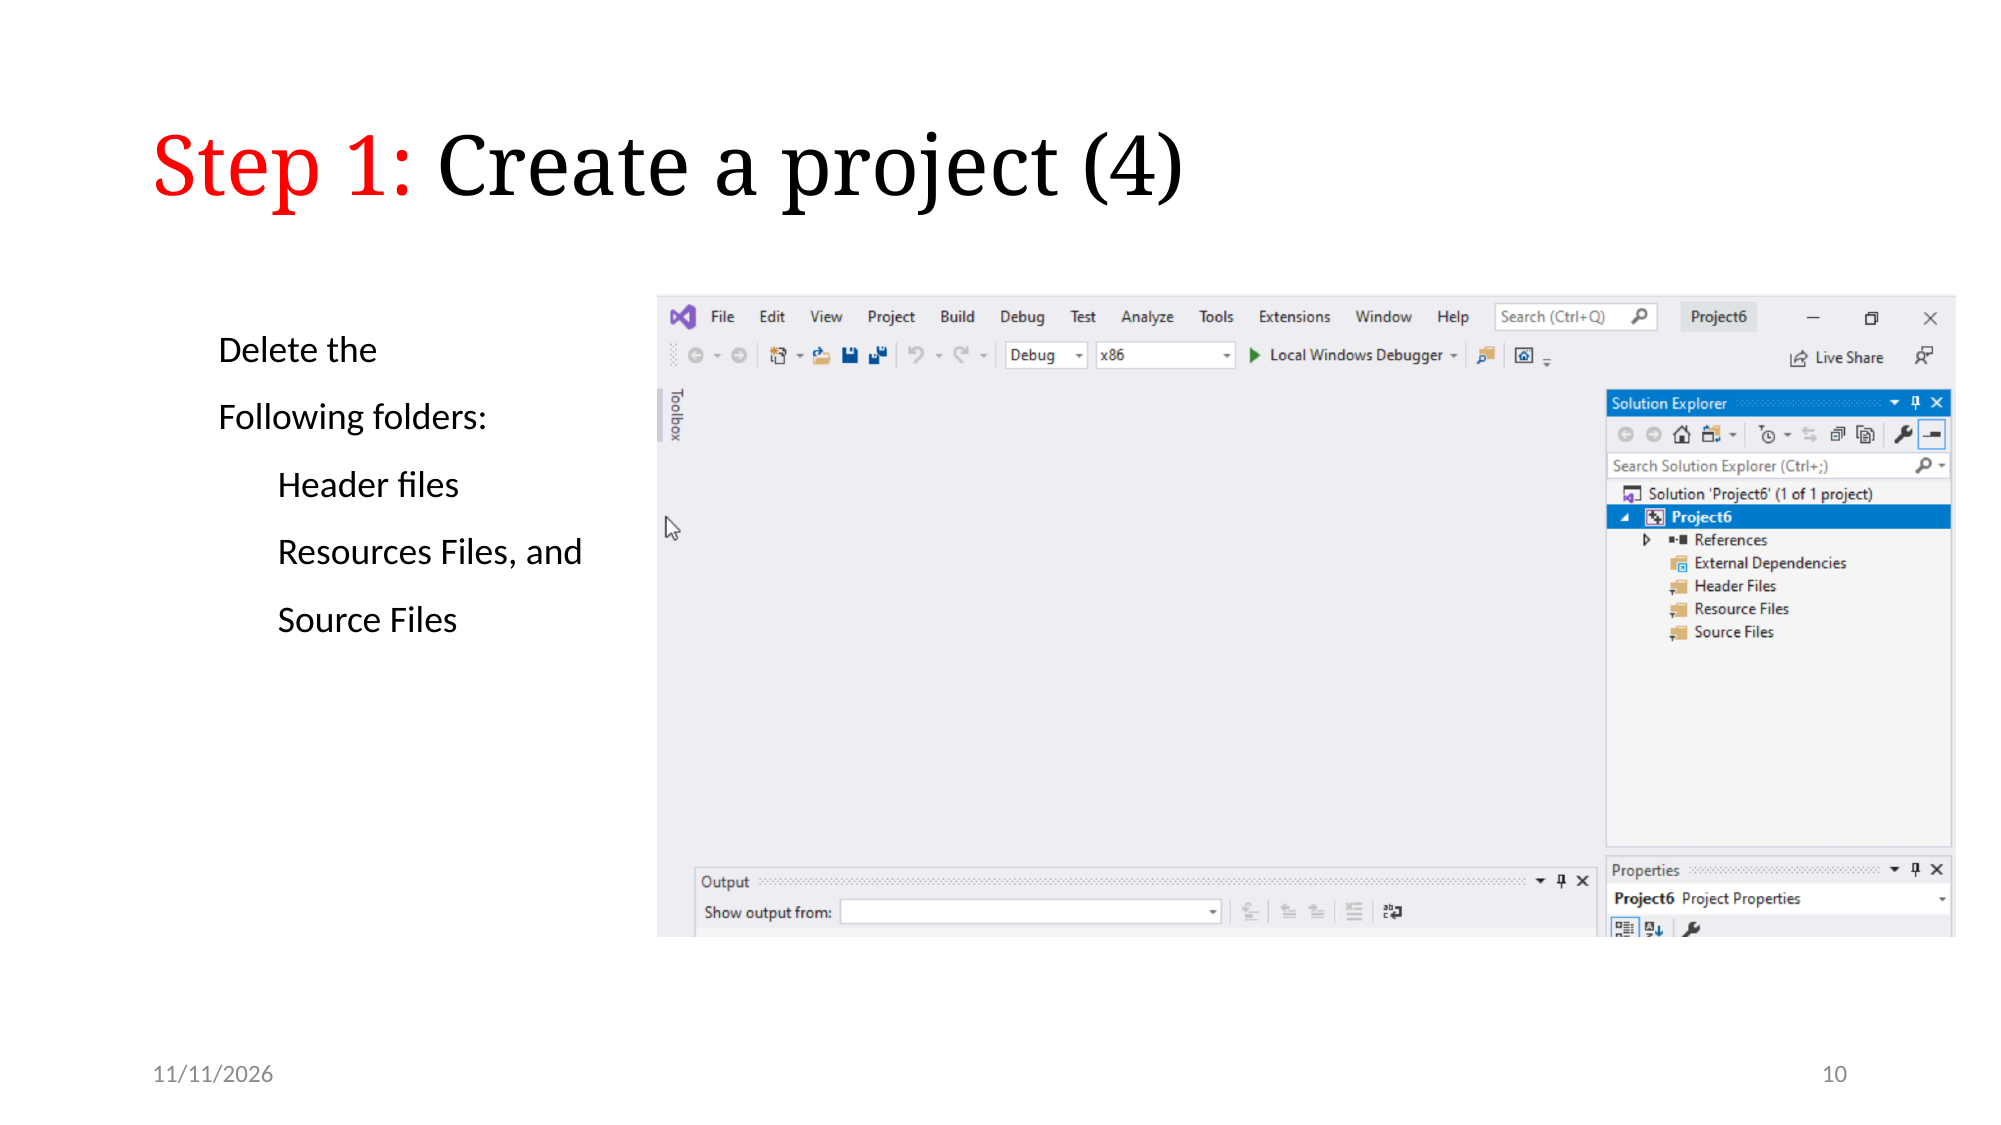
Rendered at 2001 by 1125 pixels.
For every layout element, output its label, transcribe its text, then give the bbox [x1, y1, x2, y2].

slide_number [137, 1042, 588, 1103]
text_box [1591, 573, 1796, 665]
slide_number 10 [1412, 1042, 1863, 1103]
text_box Delete the Following folders: Header files Resources Files, and Source Files [203, 294, 657, 715]
picture [657, 294, 1956, 937]
title Step 1: Create a project (4) [137, 59, 1863, 278]
